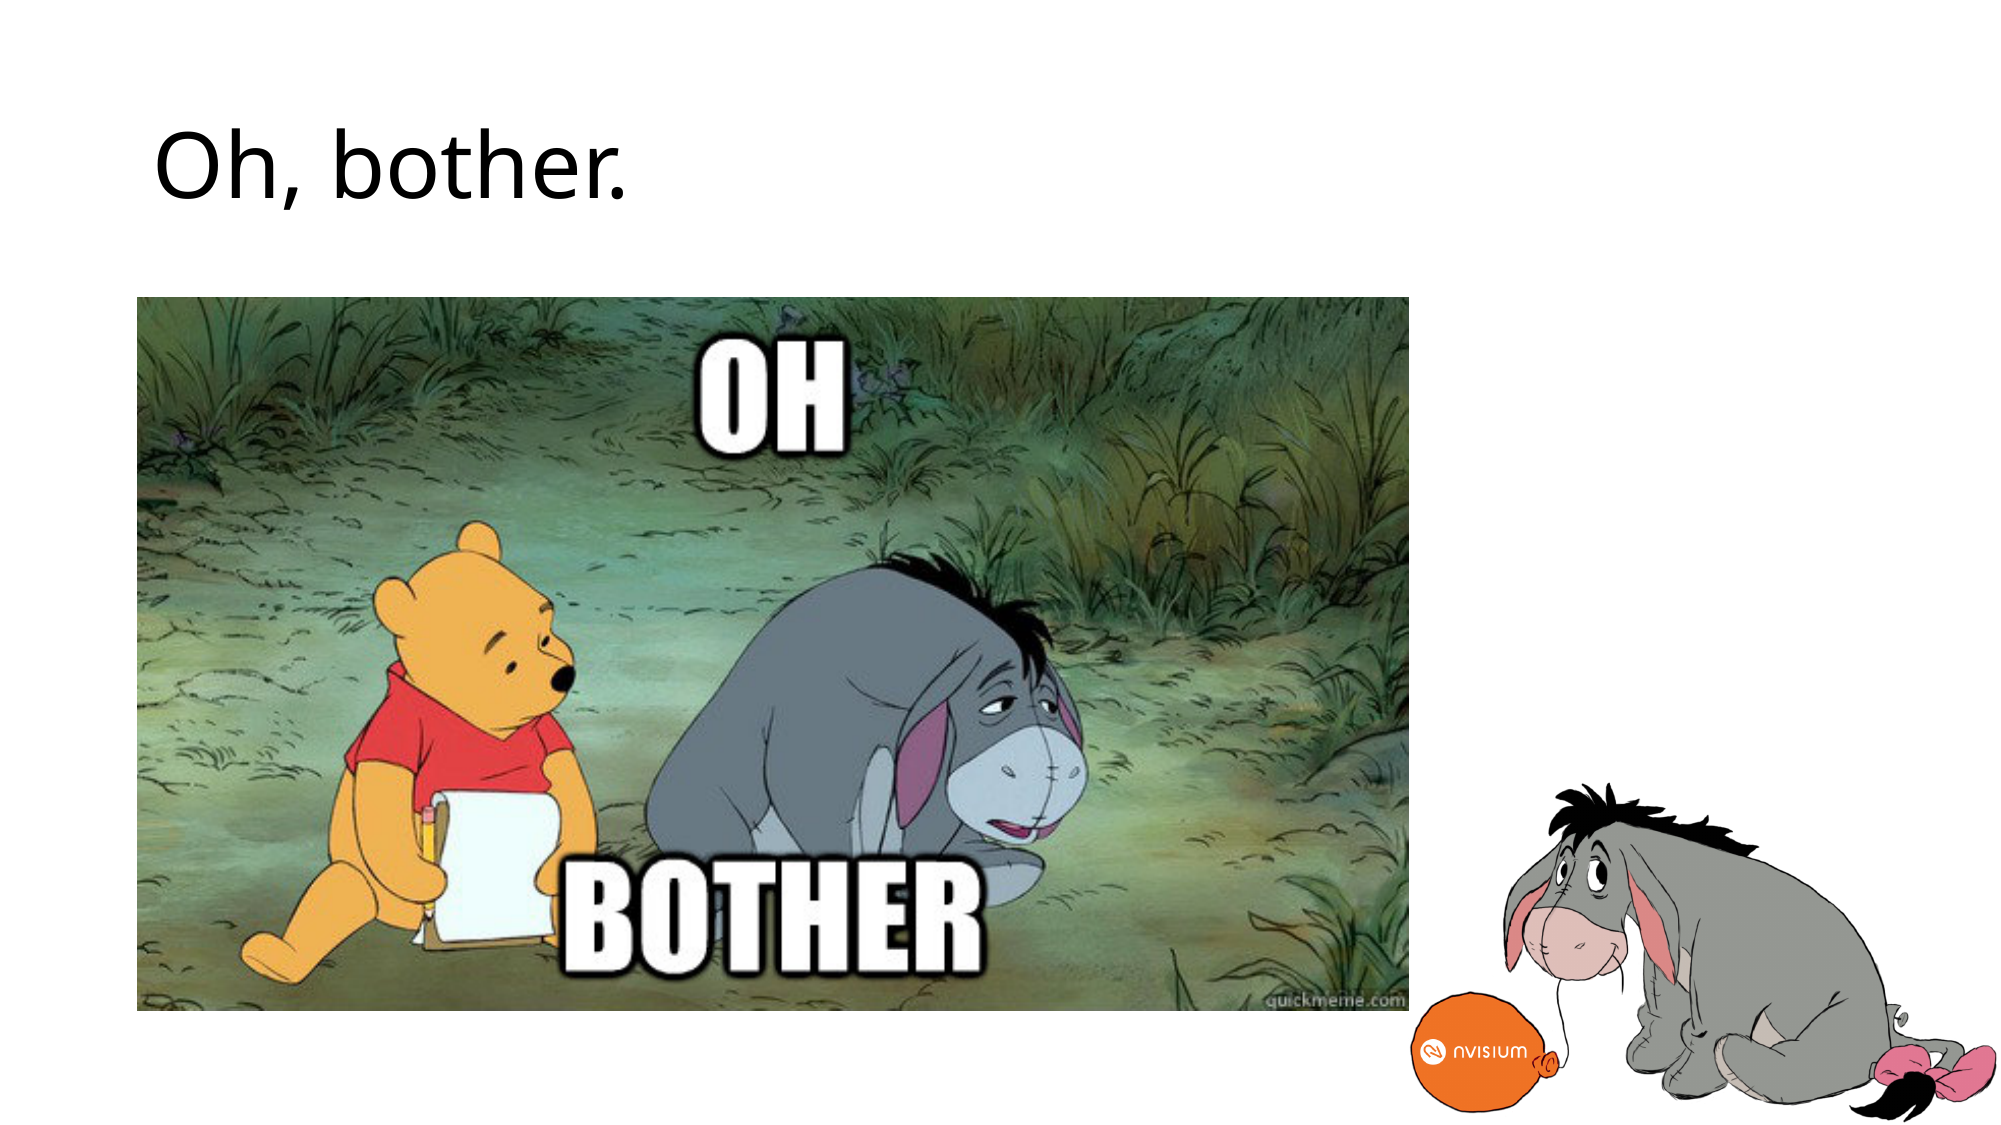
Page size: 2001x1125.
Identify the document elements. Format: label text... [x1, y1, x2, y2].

title Oh, bother. [137, 59, 1863, 278]
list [137, 297, 1409, 1011]
picture [1382, 740, 2001, 1125]
